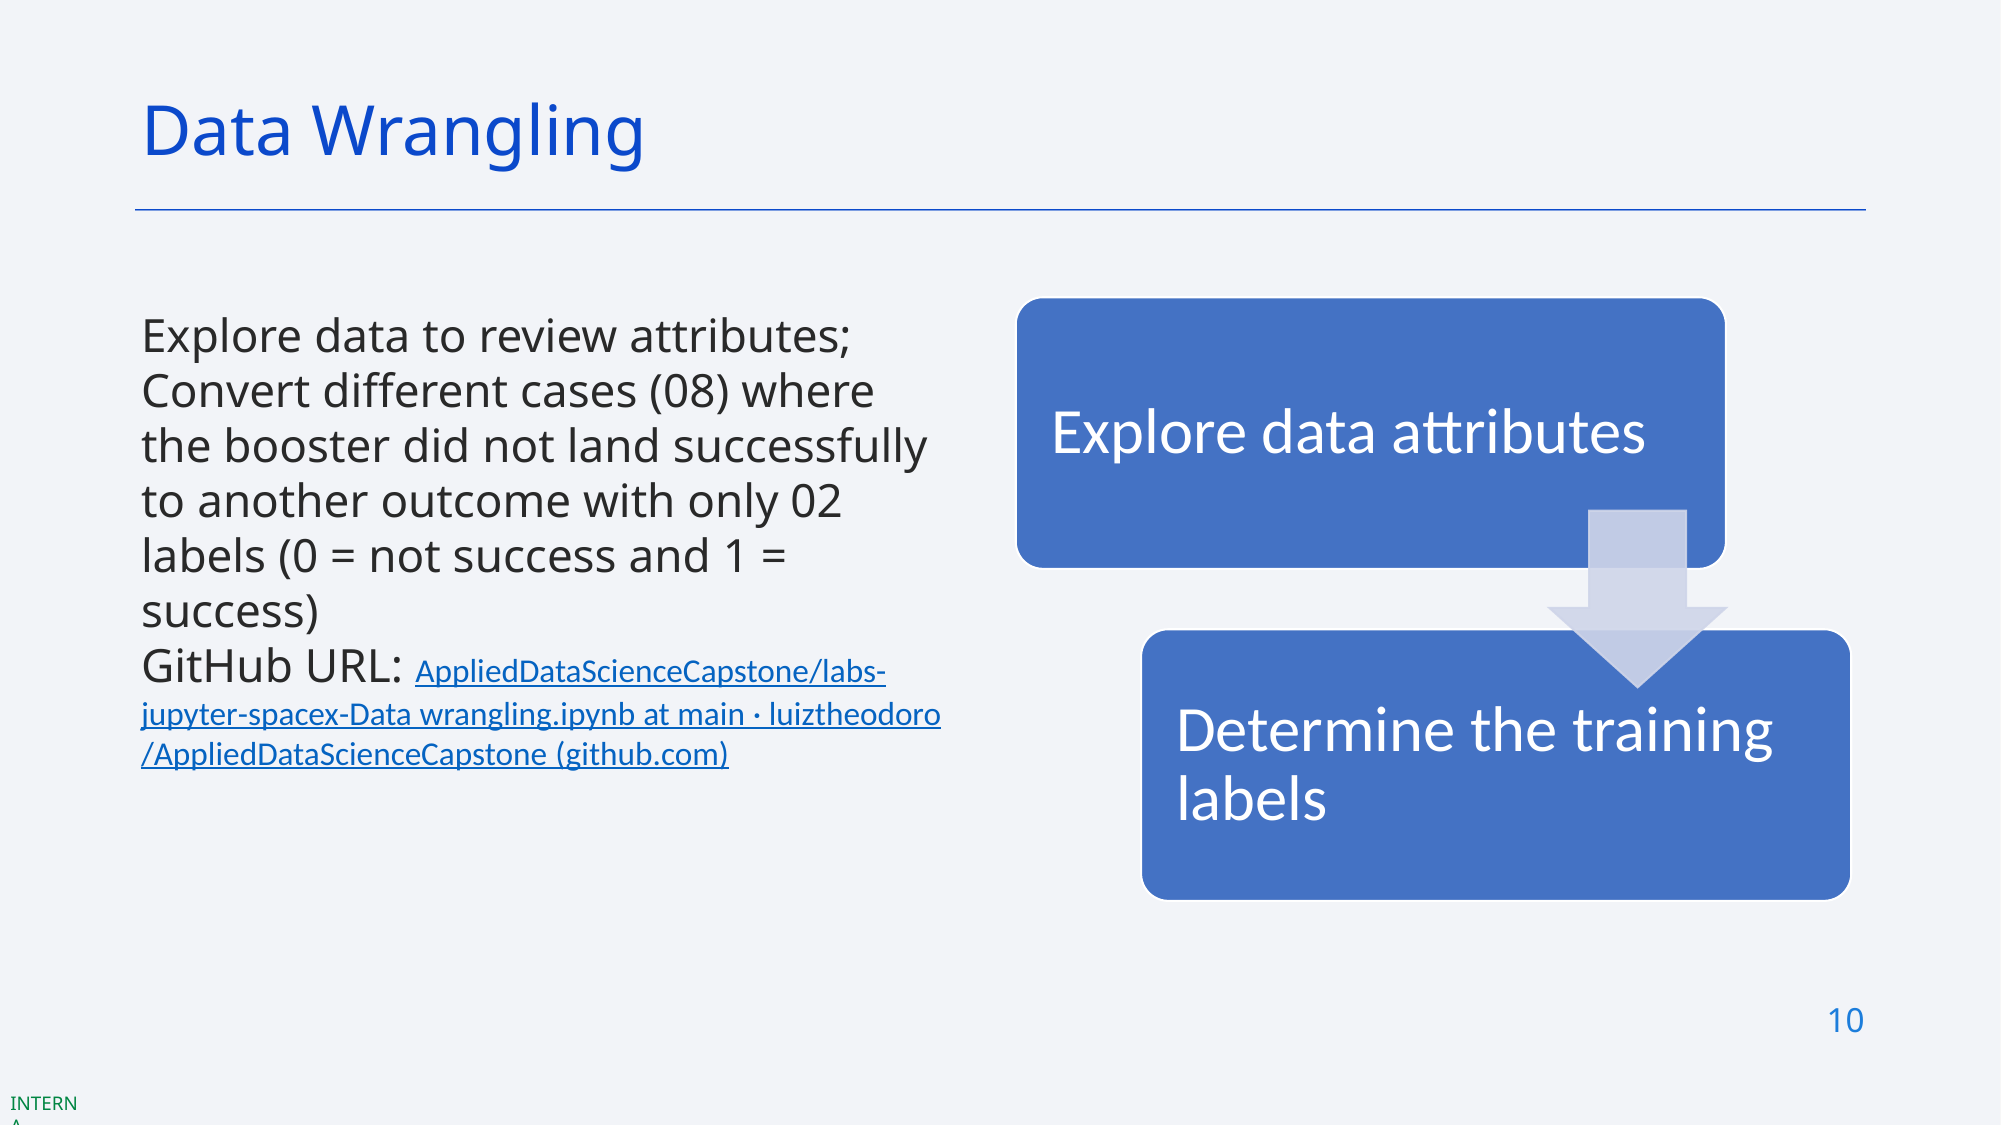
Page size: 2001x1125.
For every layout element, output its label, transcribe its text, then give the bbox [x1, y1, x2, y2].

list Explore data to review attributes; Convert different cases (08) where the booster did not land successfully to another outcome with only 02 labels (0 = not success and 1 = success) GitHub URL: AppliedDataScienceCapstone/labs-jupyter-spacex-Data wrangling.ipynb at main · luiztheodoro/AppliedDataScienceCapstone (github.com) [126, 299, 962, 1014]
picture [0, 0, 2001, 1125]
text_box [1015, 297, 1852, 901]
slide_number 10 [1429, 988, 1880, 1055]
text_box Data Wrangling [126, 88, 1852, 179]
